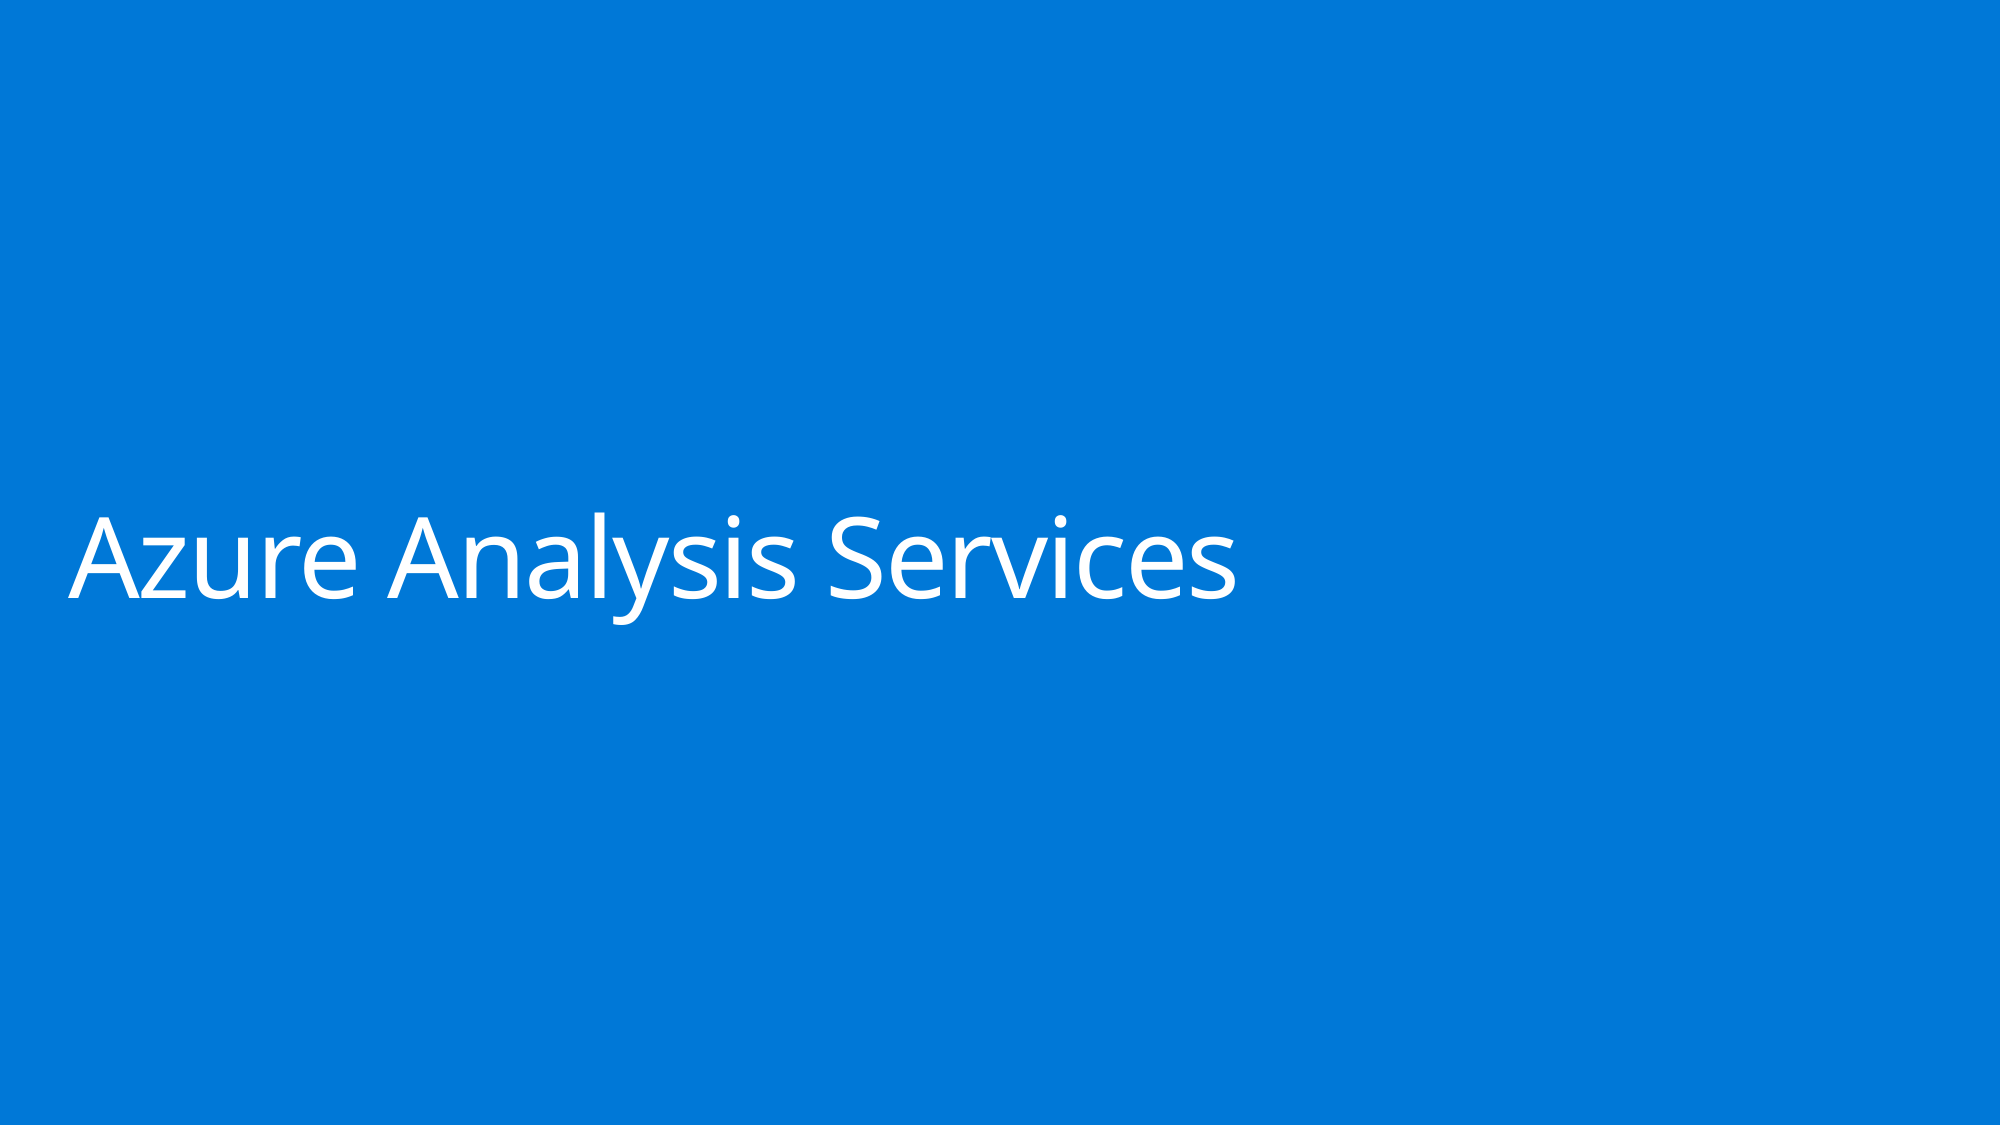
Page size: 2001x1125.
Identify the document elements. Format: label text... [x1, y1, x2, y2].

title Azure Analysis Services [44, 486, 1956, 639]
